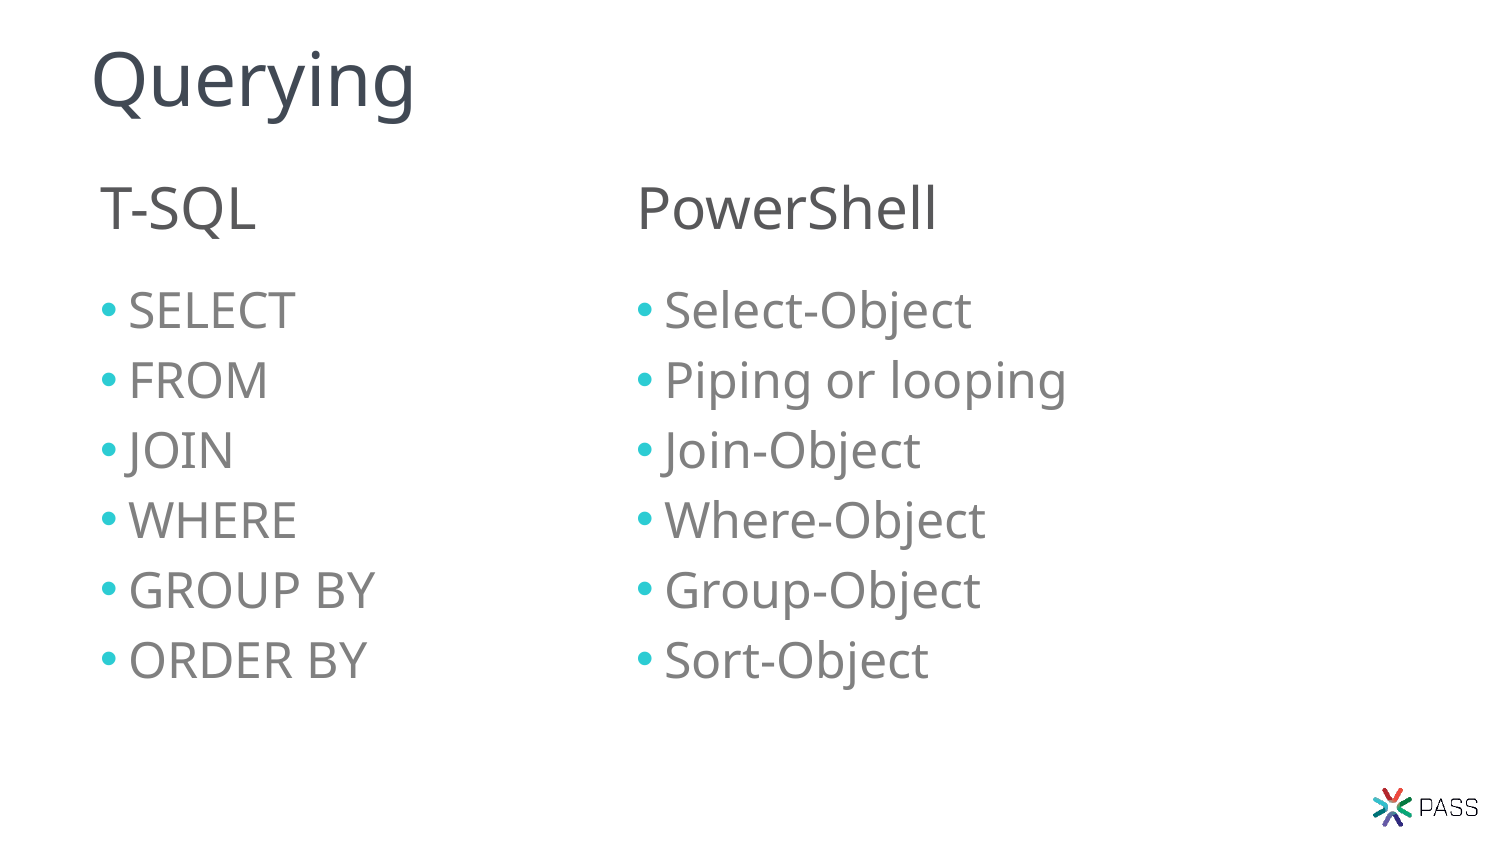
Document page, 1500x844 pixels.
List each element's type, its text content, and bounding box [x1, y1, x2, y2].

list PowerShell [620, 167, 1038, 249]
list Select-Object Piping or looping Join-Object Where-Object Group-Object Sort-Object [620, 271, 1387, 720]
title Querying [75, 41, 1425, 142]
text_box T-SQL [85, 167, 503, 249]
text_box SELECT FROM JOIN WHERE GROUP BY ORDER BY [85, 271, 577, 720]
picture [1371, 785, 1479, 829]
